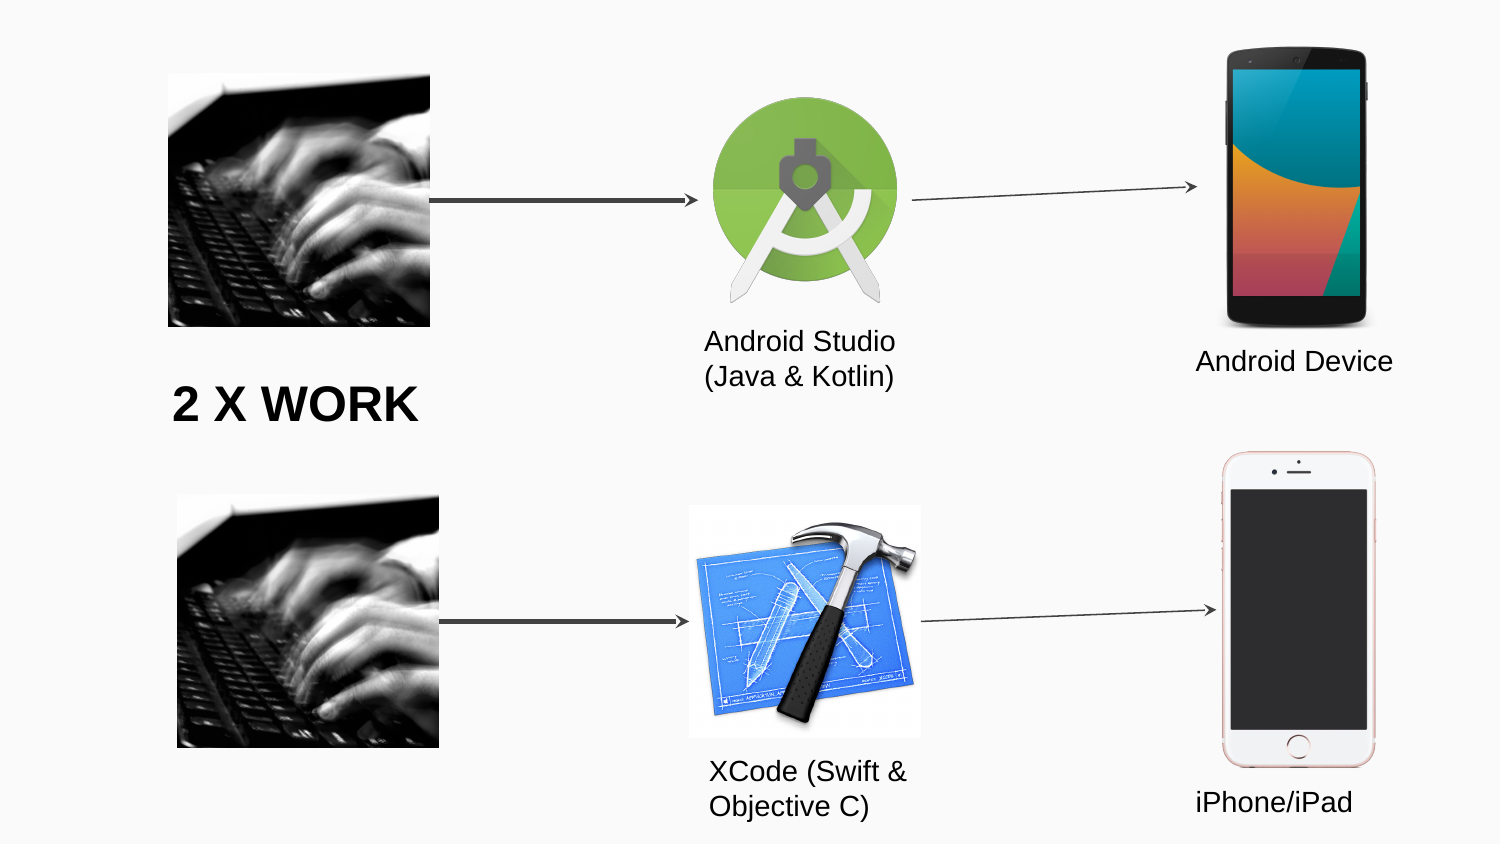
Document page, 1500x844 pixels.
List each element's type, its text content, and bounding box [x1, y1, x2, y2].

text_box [911, 186, 1198, 201]
picture [698, 93, 913, 308]
picture [688, 505, 922, 738]
text_box iPhone/iPad [1180, 768, 1413, 844]
picture [177, 494, 440, 749]
text_box Android Studio (Java & Kotlin) [689, 306, 989, 384]
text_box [920, 609, 1217, 622]
picture [1216, 451, 1377, 769]
text_box XCode (Swift & Objective C) [694, 737, 926, 814]
picture [167, 73, 430, 327]
text_box 2 X WORK [157, 356, 498, 452]
text_box Android Device [1180, 327, 1413, 405]
picture [1197, 18, 1396, 355]
